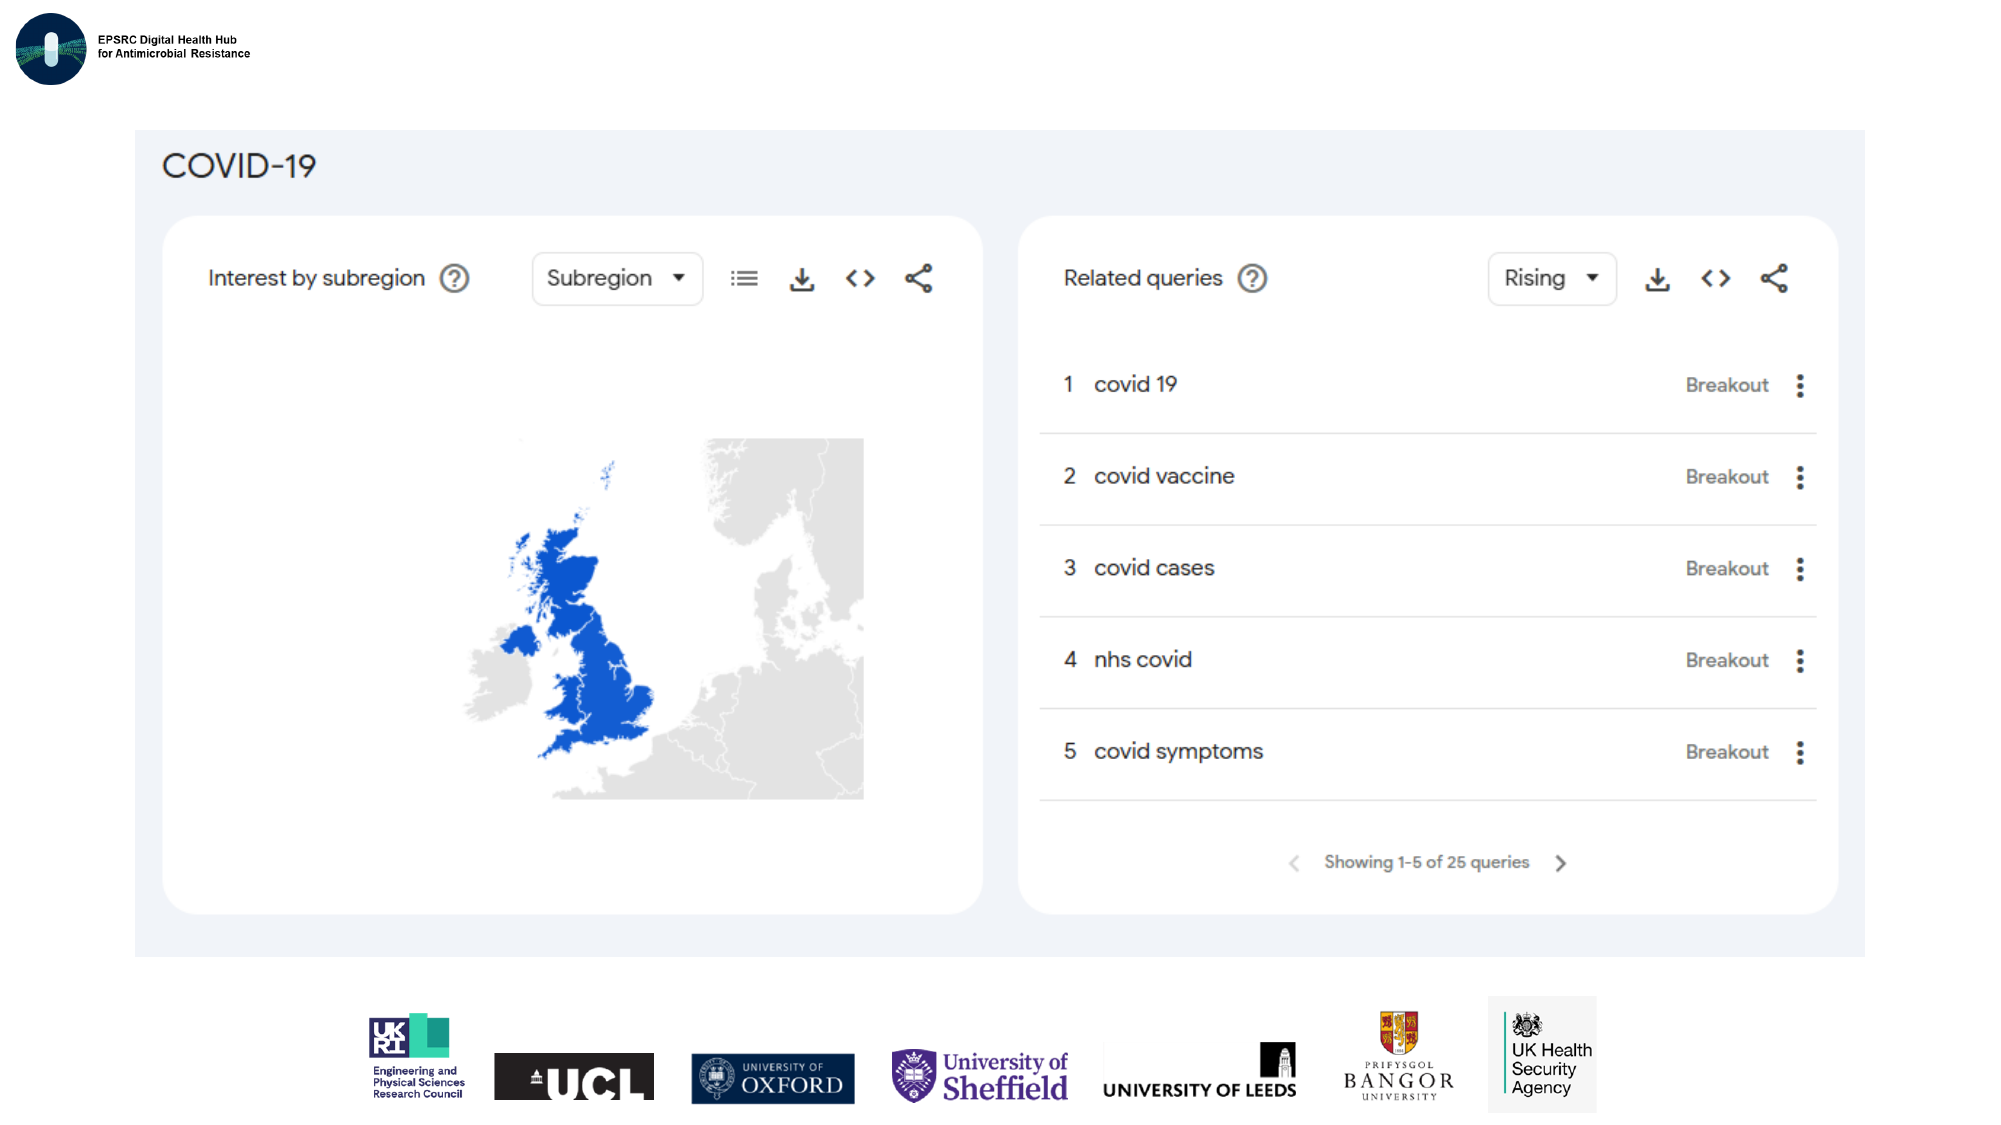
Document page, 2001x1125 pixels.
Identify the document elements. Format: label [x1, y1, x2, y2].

picture [15, 13, 352, 85]
picture [135, 130, 1865, 957]
picture [369, 981, 1597, 1125]
